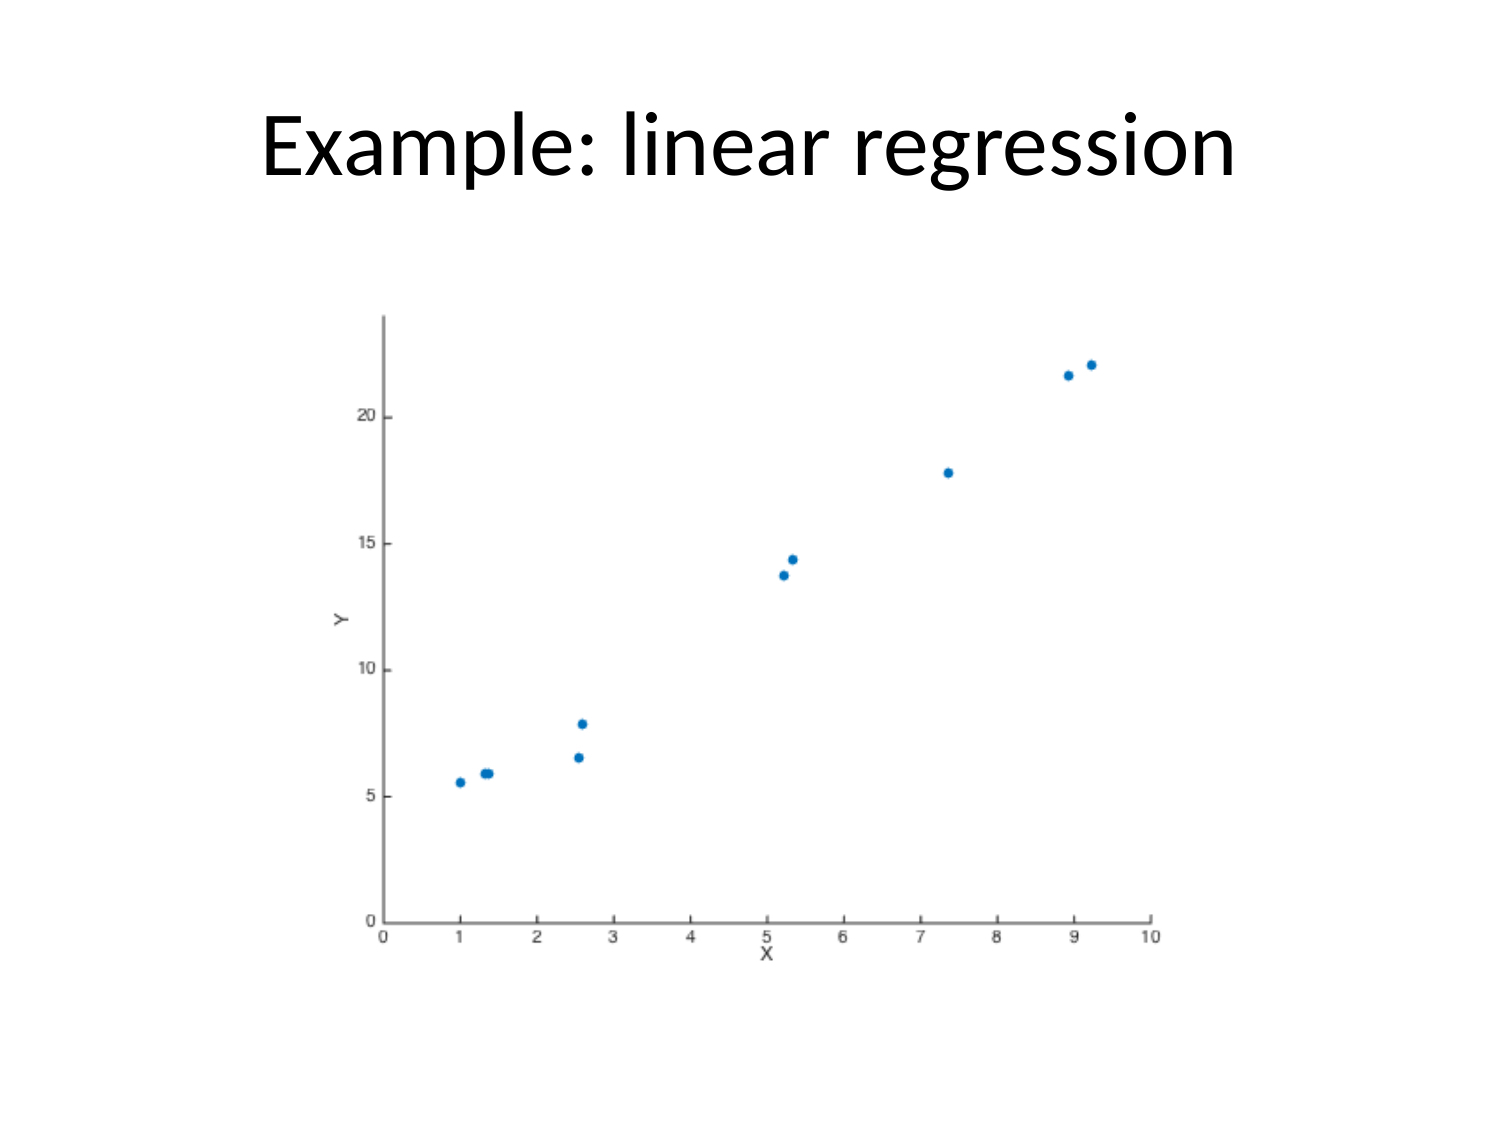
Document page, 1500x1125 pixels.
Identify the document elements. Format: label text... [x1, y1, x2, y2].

title Example: linear regression [75, 45, 1425, 233]
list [74, 262, 1426, 1006]
